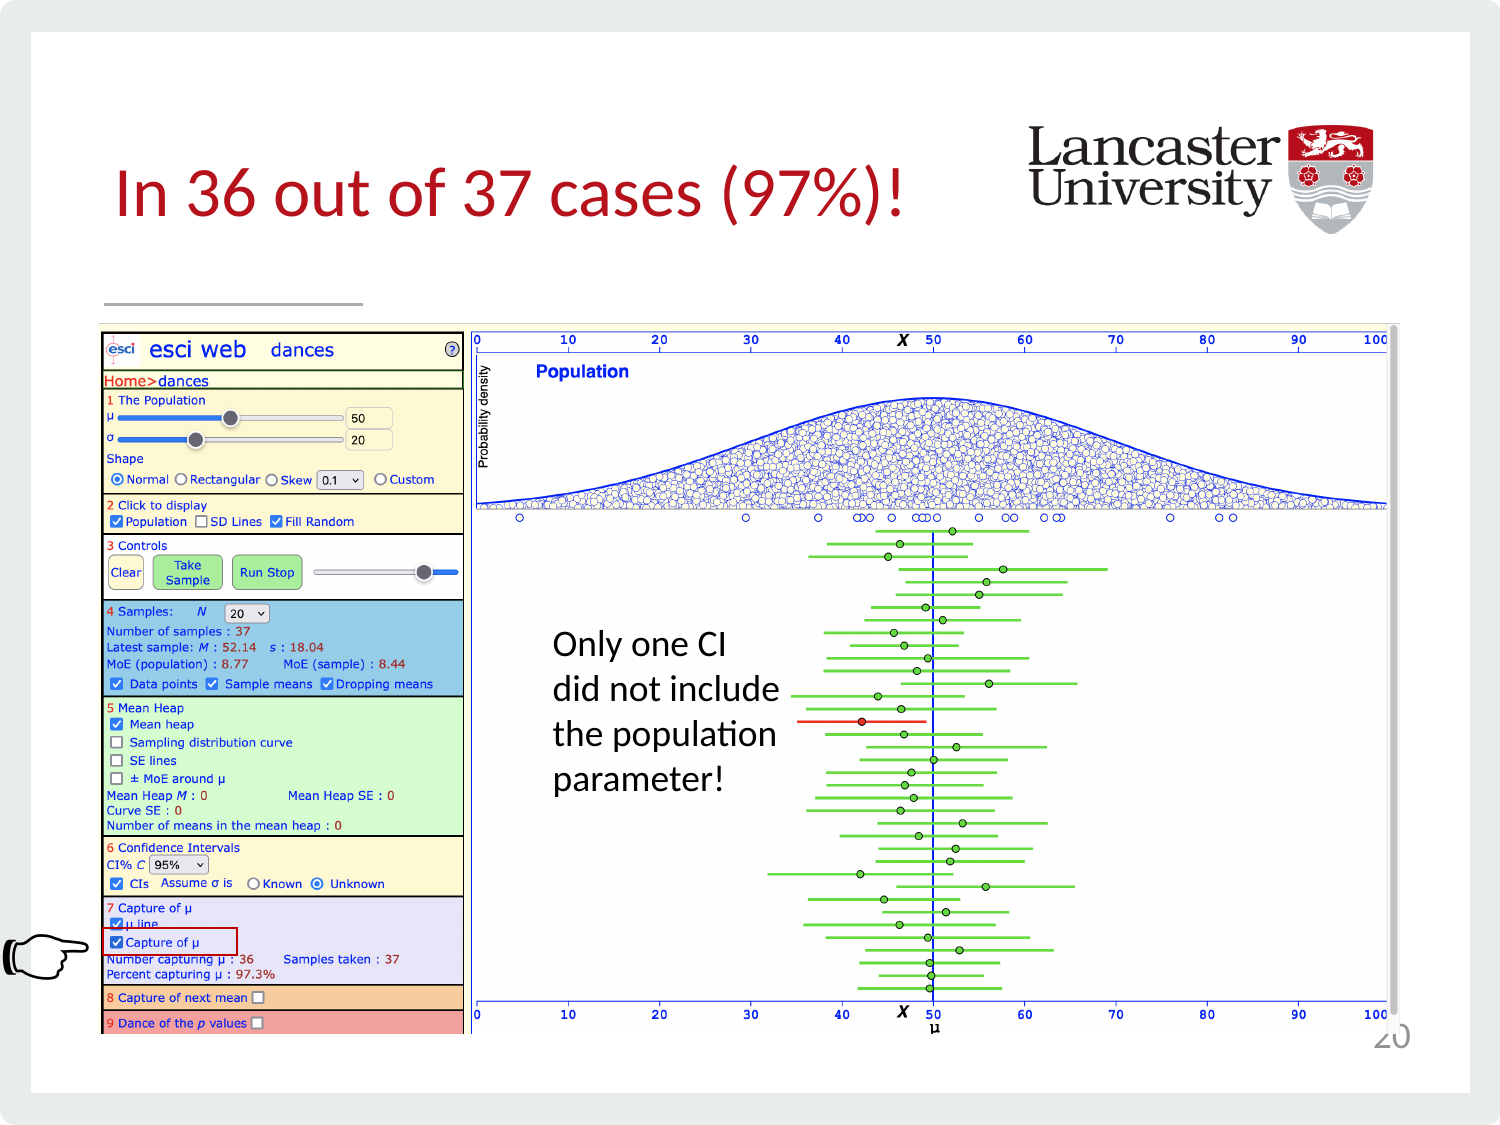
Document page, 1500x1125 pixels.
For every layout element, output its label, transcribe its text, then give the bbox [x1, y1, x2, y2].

slide_number 20 [975, 1003, 1426, 1064]
text_box 👉 [0, 896, 99, 1001]
picture [99, 323, 1400, 1034]
title In 36 out of 37 cases (97%)! [99, 109, 976, 278]
